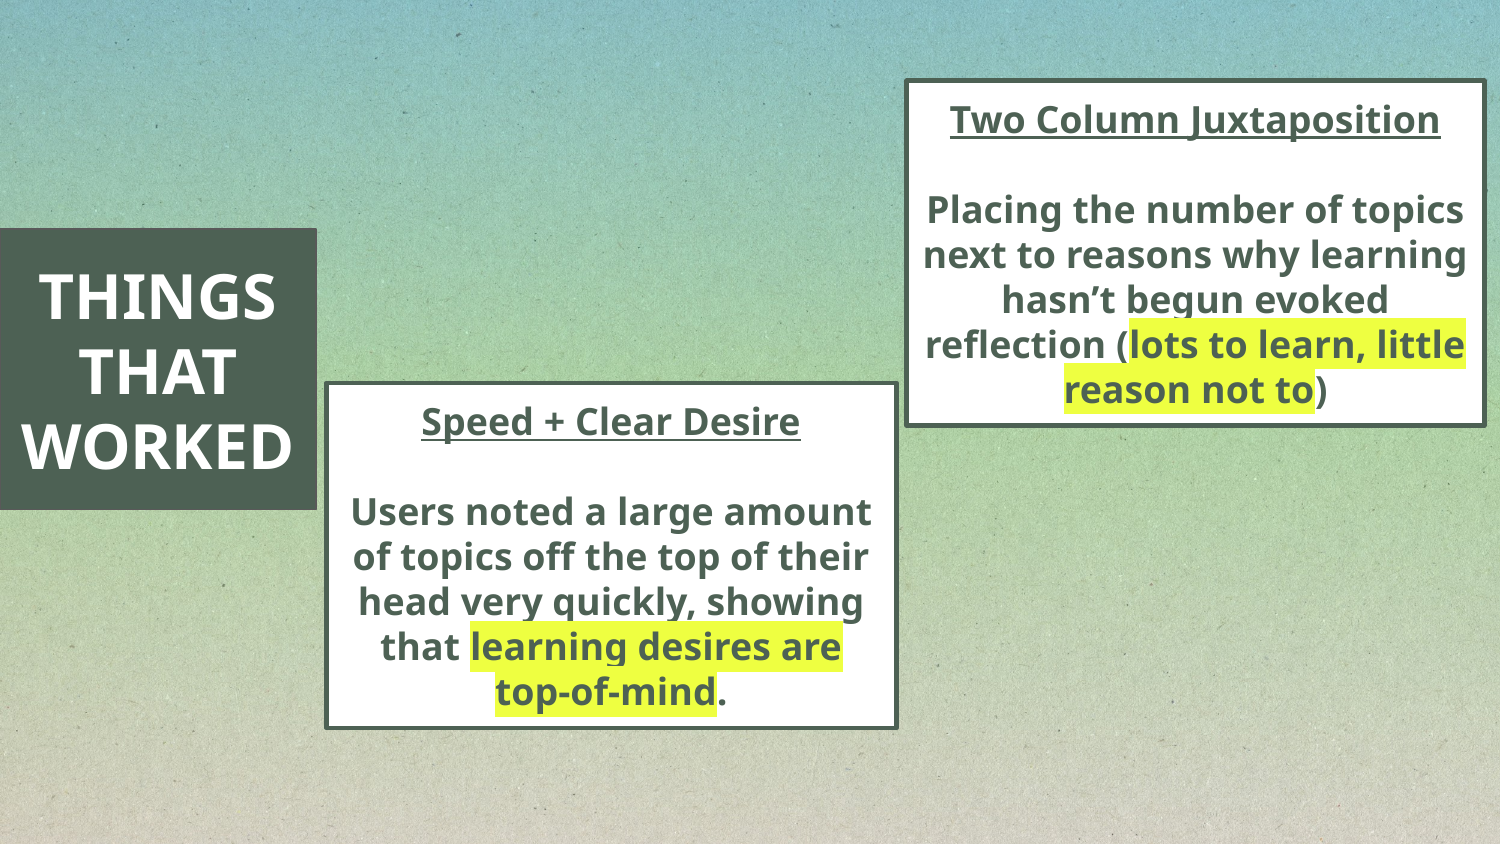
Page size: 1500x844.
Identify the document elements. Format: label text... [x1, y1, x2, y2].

text_box Two Column Juxtaposition Placing the number of topics next to reasons why learning hasn’t begun evoked reflection (lots to learn, little reason not to) [906, 80, 1485, 426]
picture [0, 0, 1500, 844]
text_box THINGS THAT WORKED [0, 228, 316, 510]
text_box Speed + Clear Desire Users noted a large amount of topics off the top of their head very quickly, showing that learning desires are top-of-mind. [326, 383, 897, 728]
